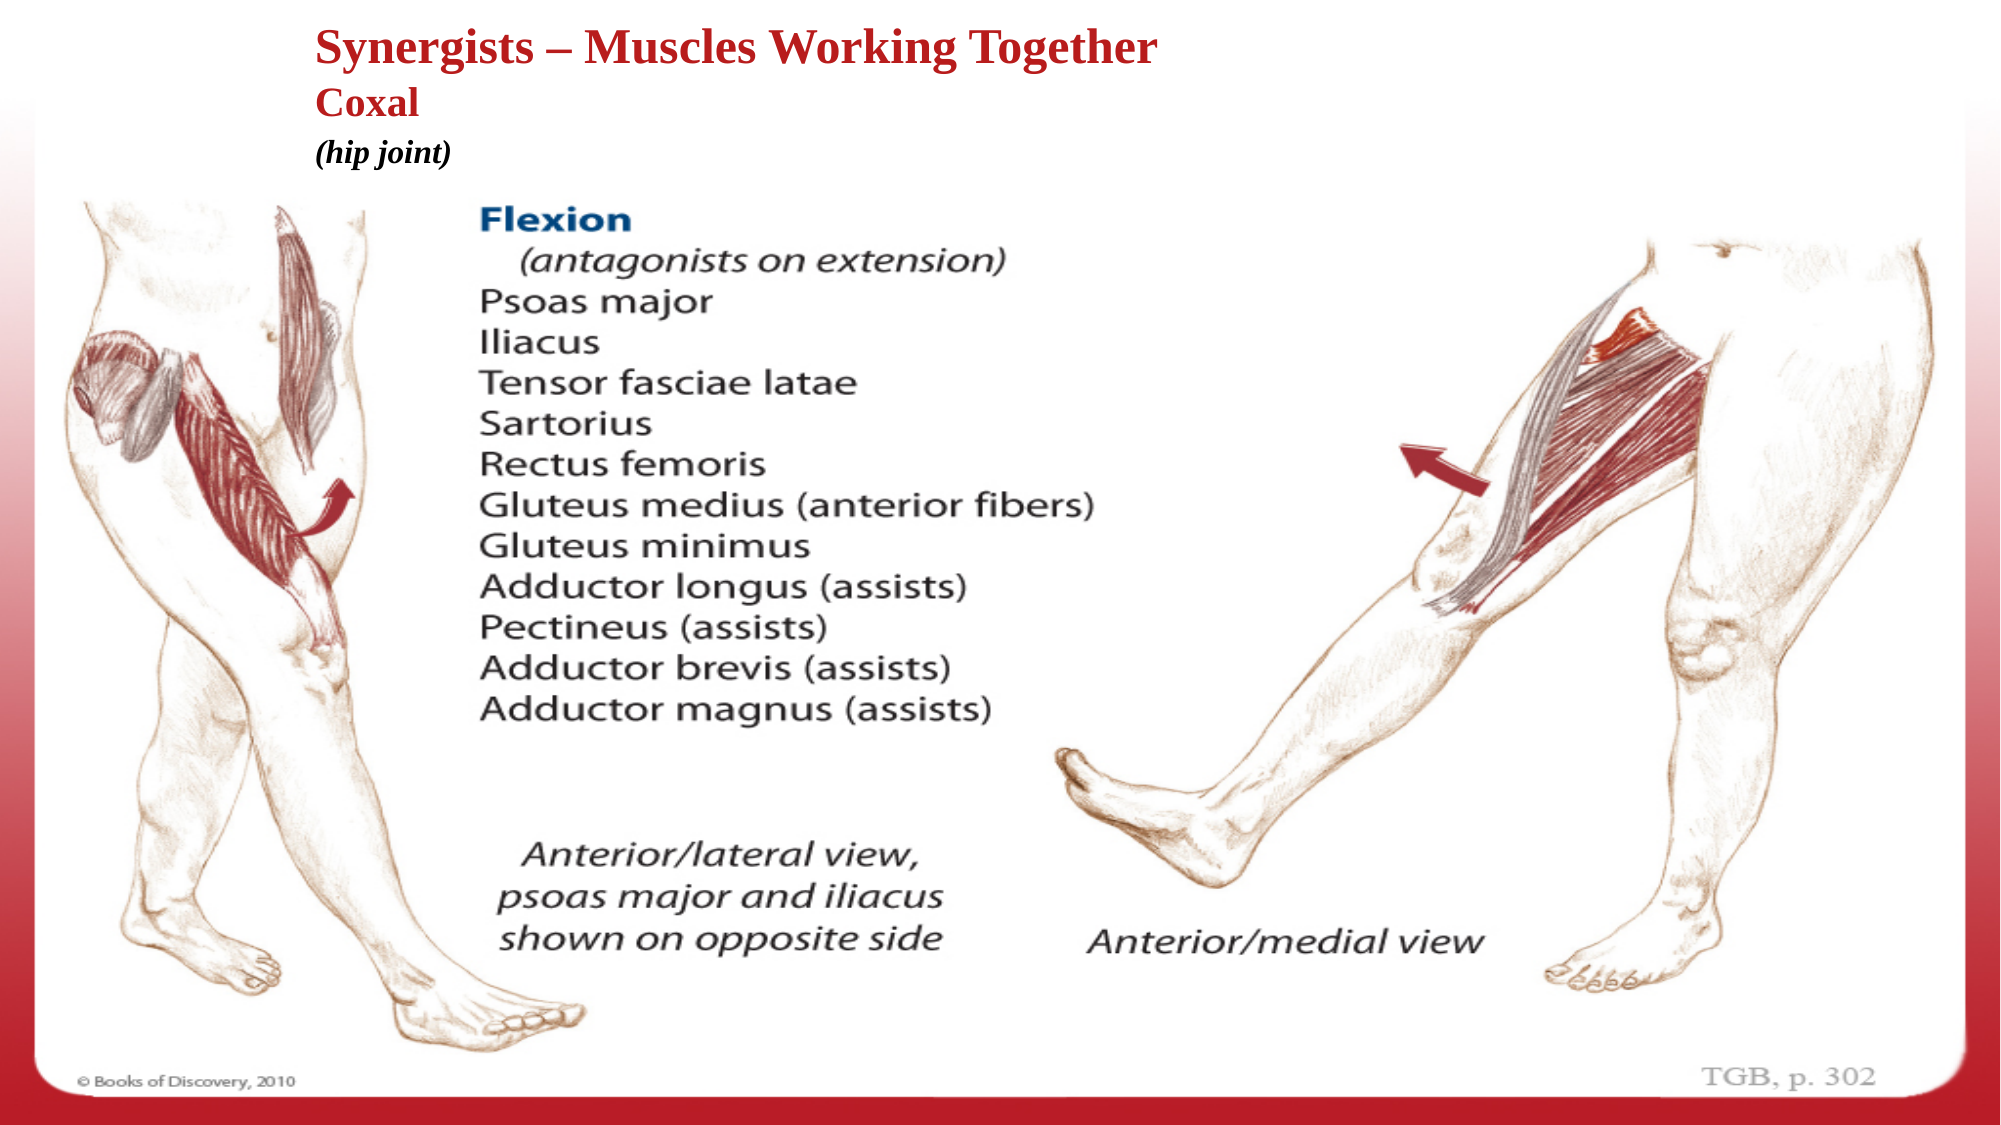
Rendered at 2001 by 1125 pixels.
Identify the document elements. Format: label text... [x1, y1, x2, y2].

text_box Coxal [300, 75, 925, 125]
text_box (hip joint) [300, 125, 925, 175]
text_box Synergists – Muscles Working Together [300, 12, 1613, 75]
picture [0, 0, 2001, 1125]
